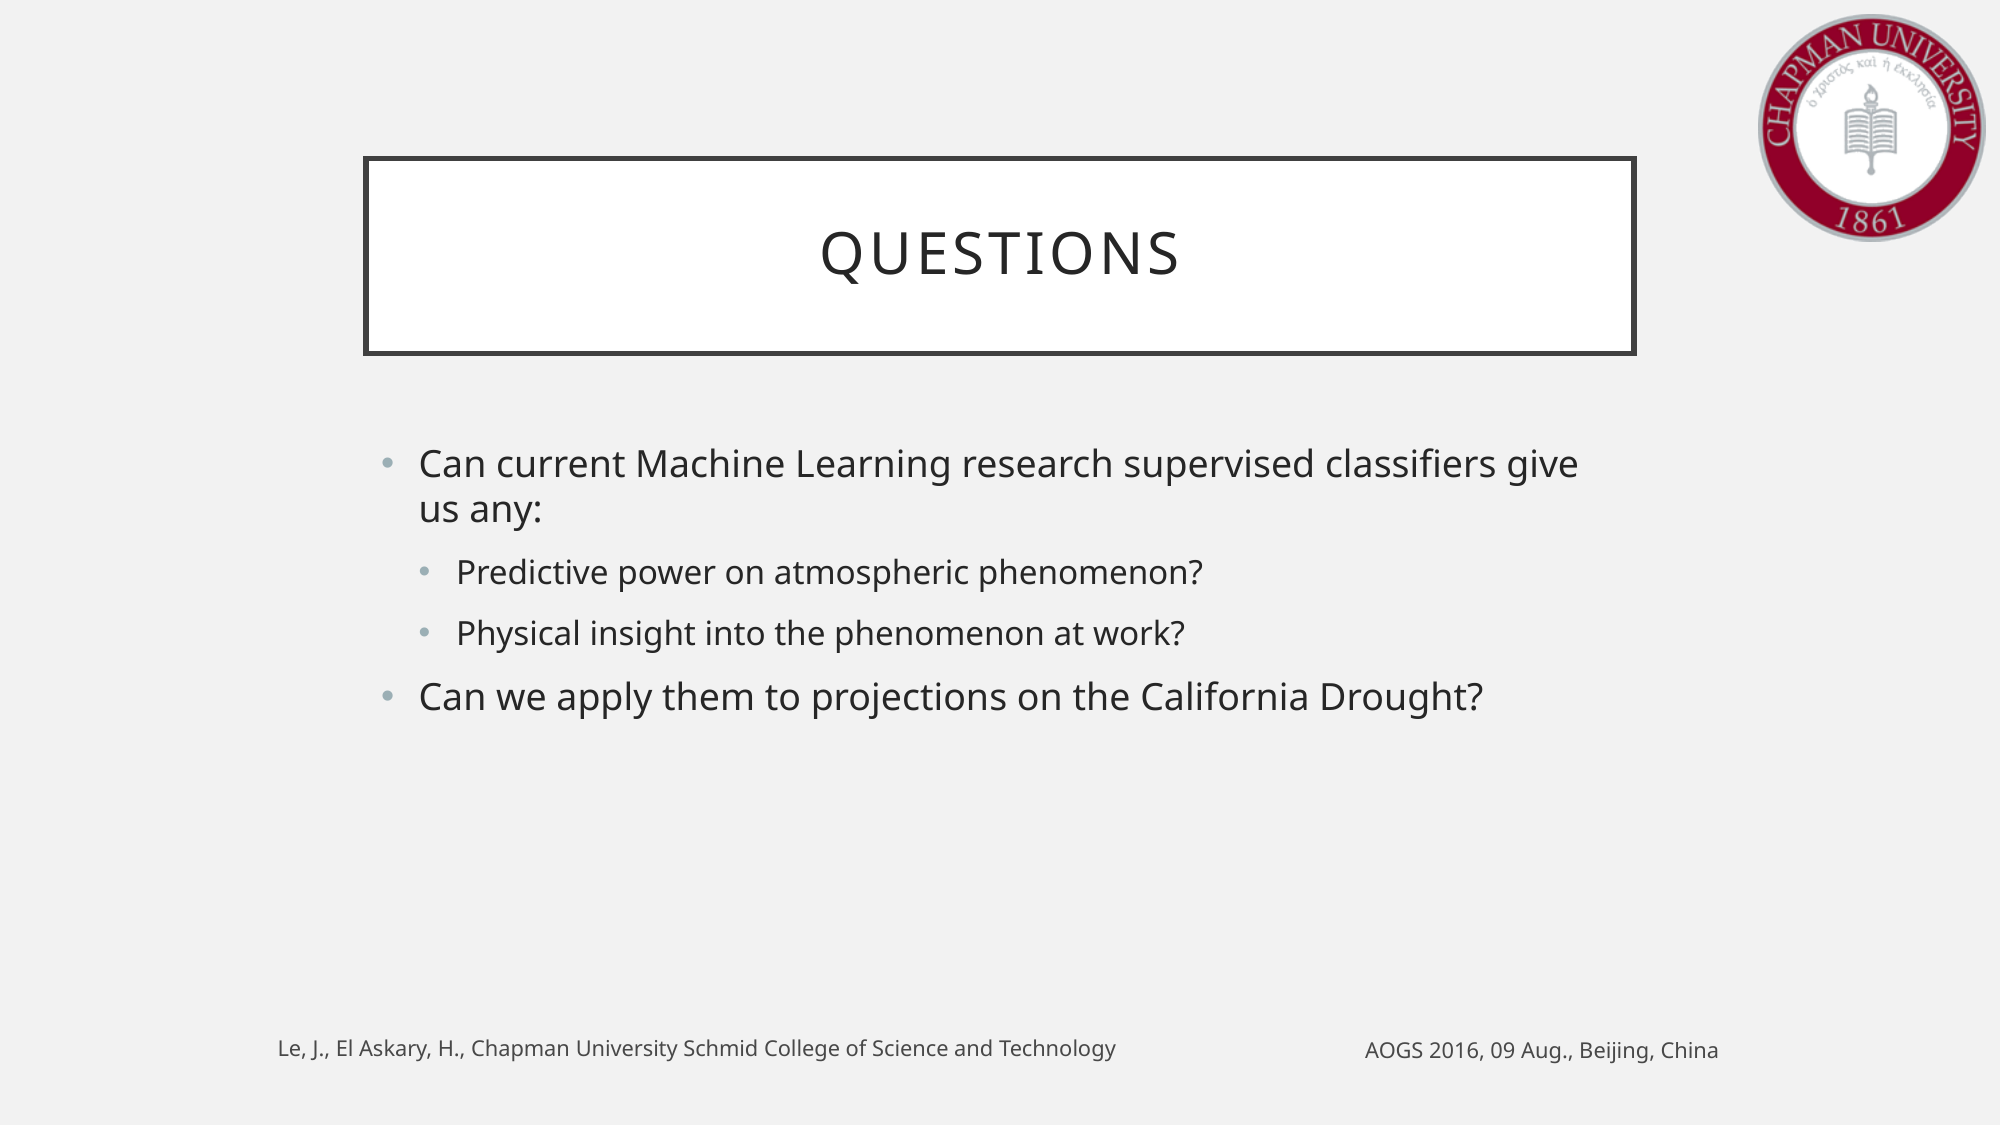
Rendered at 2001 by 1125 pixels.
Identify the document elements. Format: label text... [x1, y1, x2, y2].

picture [1758, 14, 1986, 242]
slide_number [1283, 1023, 1735, 1077]
footer Le, J., El Askary, H., Chapman University Schmid College of Science and Technology [262, 1023, 1231, 1076]
list Can current Machine Learning research supervised classifiers give us any: Predictive power on atmospheric phenomenon? Physical insight into the phenomenon at work? Can we apply them to projections on the California Drought? [366, 432, 1634, 942]
title Questions [363, 156, 1637, 356]
